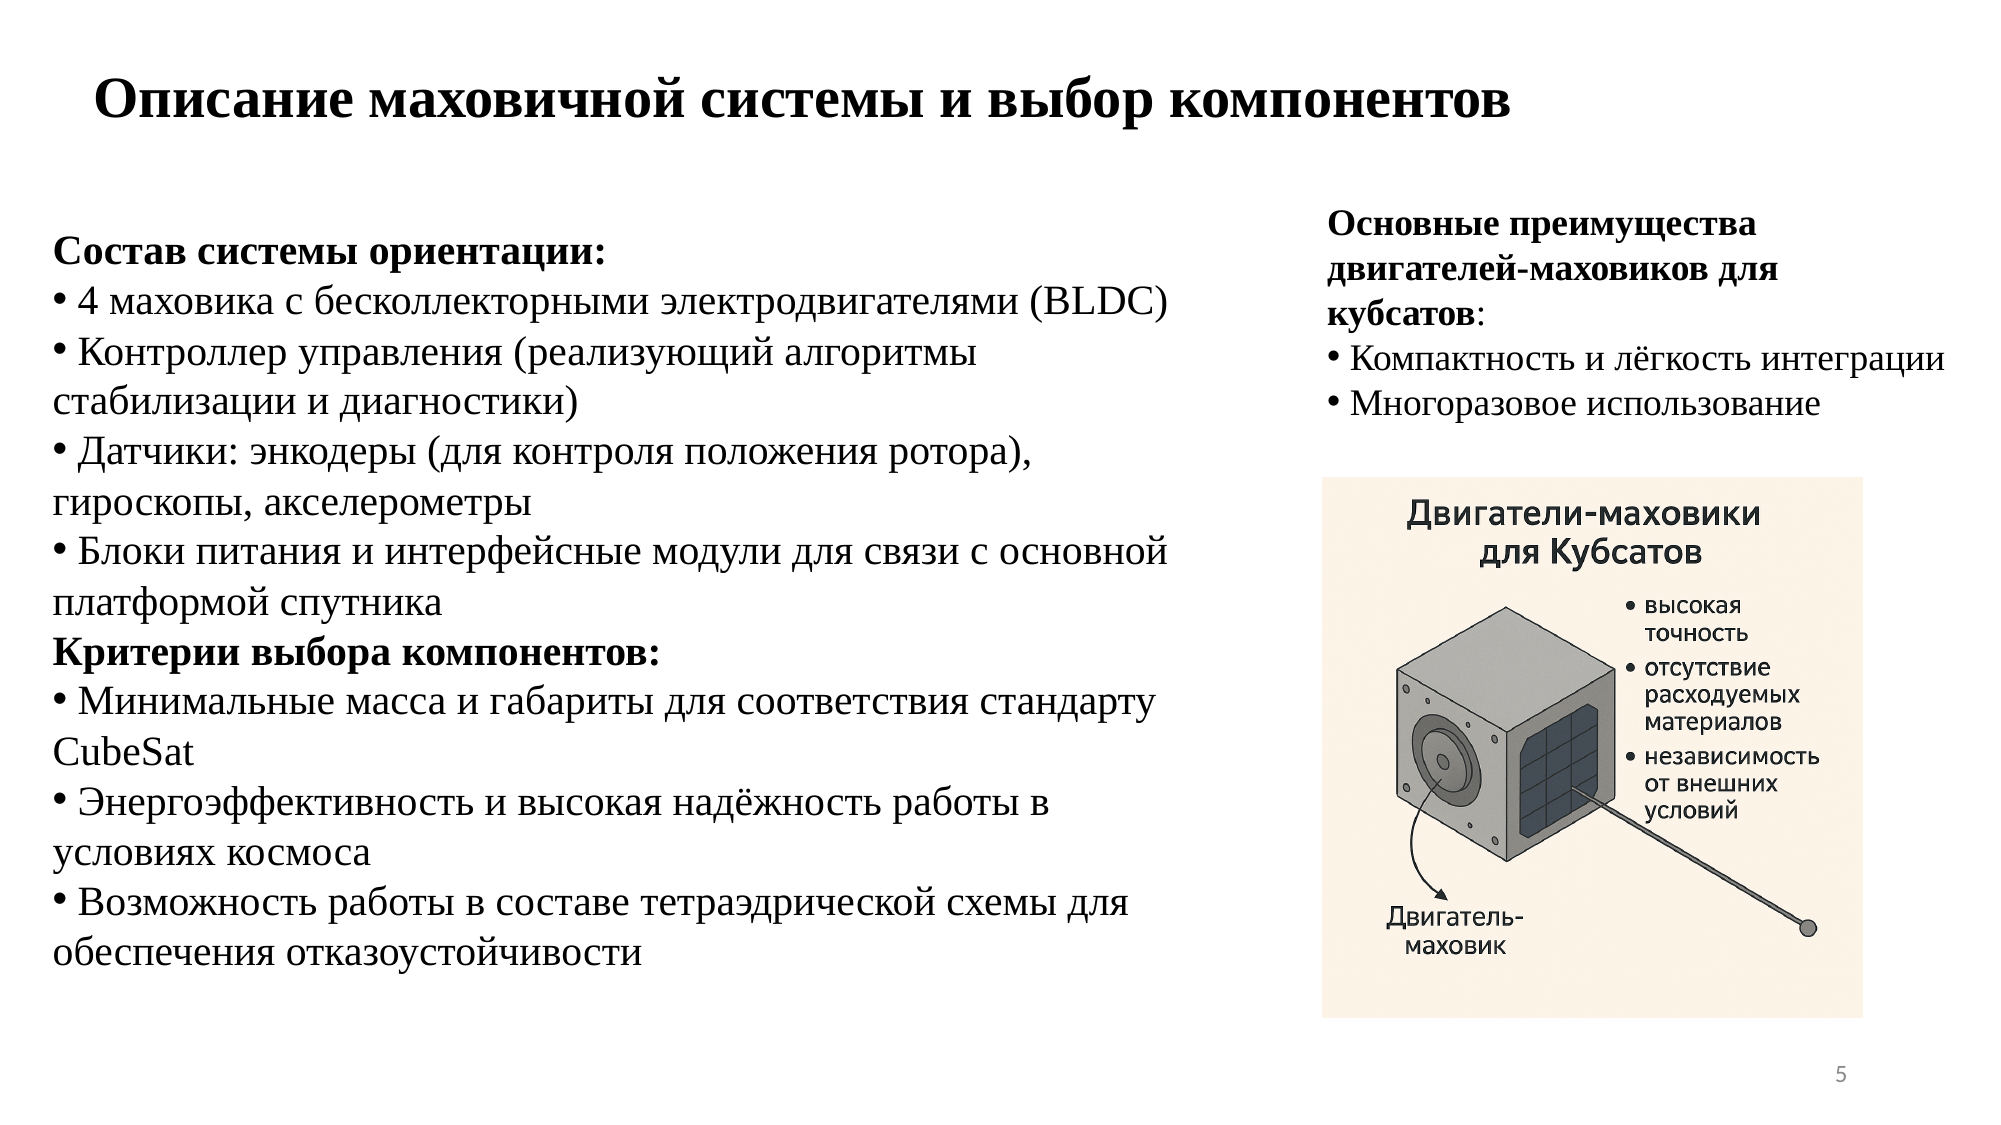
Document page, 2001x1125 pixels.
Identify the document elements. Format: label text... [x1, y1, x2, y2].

text_box Состав системы ориентации: 4 маховика с бесколлекторными электродвигателями (BLDC) Контроллер управления (реализующий алгоритмы стабилизации и диагностики) Датчики: энкодеры (для контроля положения ротора), гироскопы, акселерометры Блоки питания и интерфейсные модули для связи с основной платформой спутника Критерии выбора компонентов: Минимальные масса и габариты для соответствия стандарту CubeSat Энергоэффективность и высокая надёжность работы в условиях космоса Возможность работы в составе тетраэдрической схемы для обеспечения отказоустойчивости [37, 135, 1228, 981]
text_box Описание маховичной системы и выбор компонентов [78, 52, 1559, 137]
picture [1322, 477, 1863, 1018]
slide_number 5 [1412, 1042, 1863, 1103]
text_box Основные преимущества двигателей-маховиков для кубсатов: Компактность и лёгкость интеграции Многоразовое использование [1312, 190, 1962, 431]
